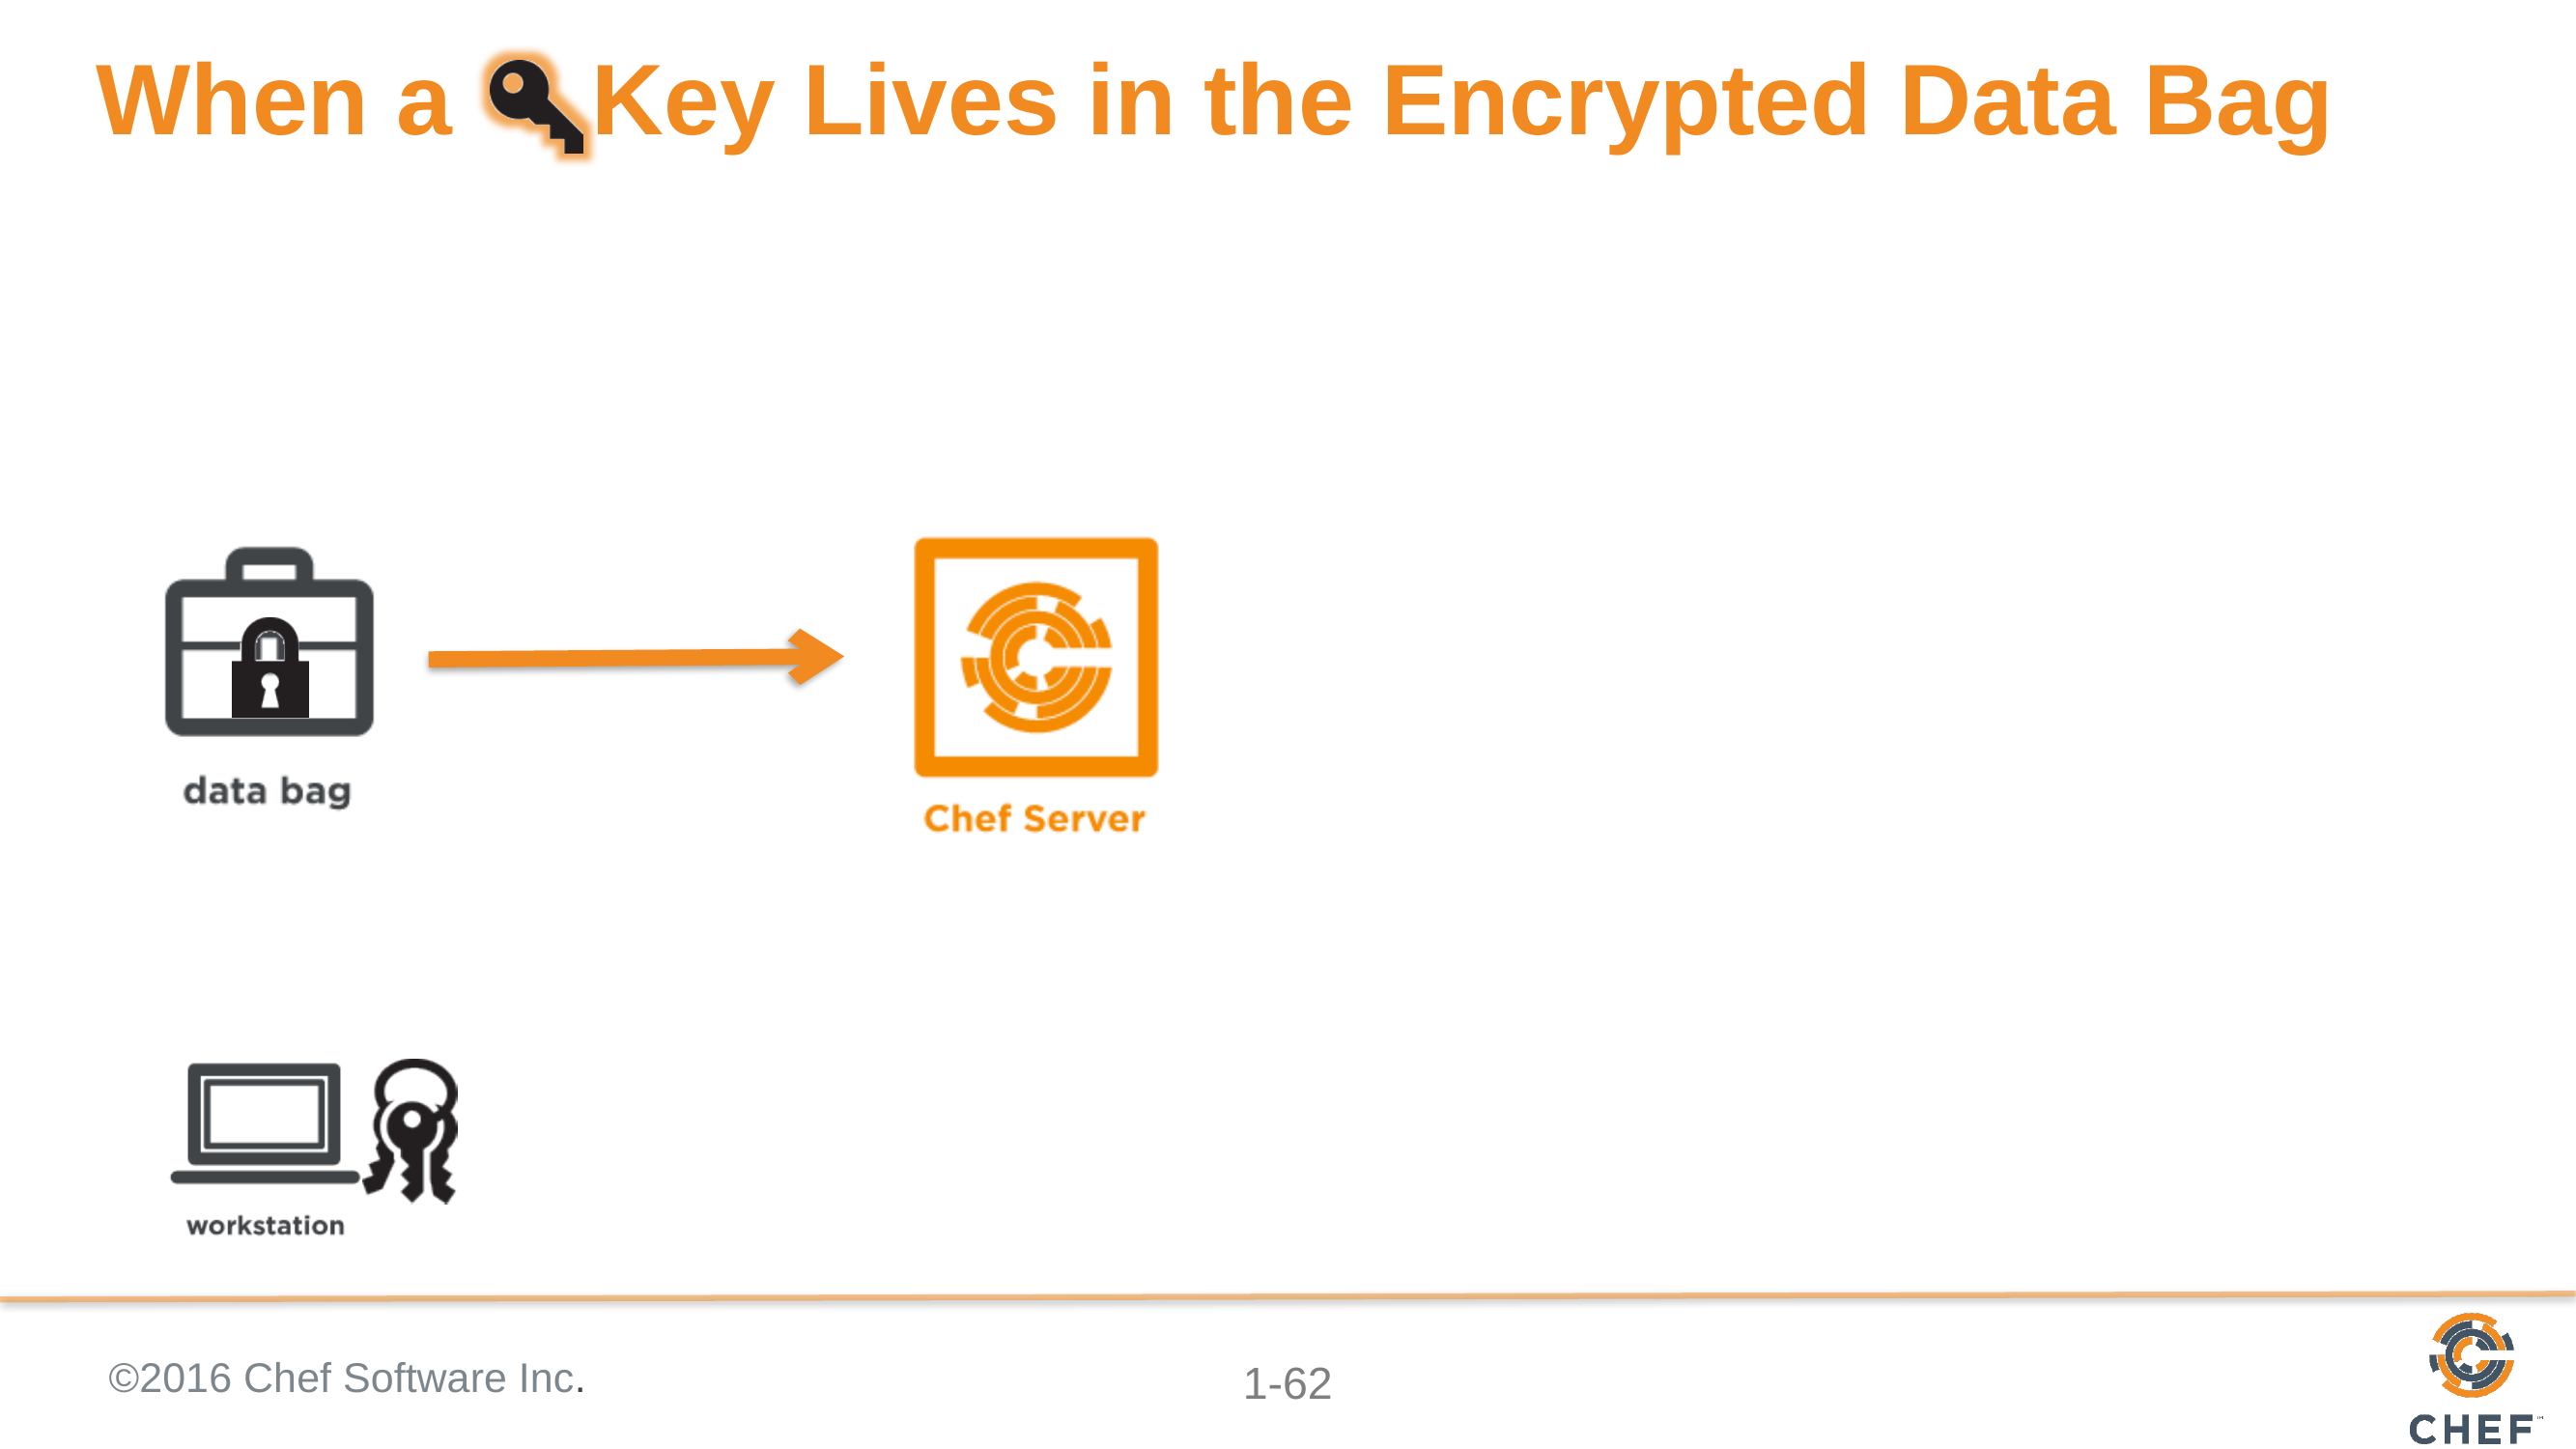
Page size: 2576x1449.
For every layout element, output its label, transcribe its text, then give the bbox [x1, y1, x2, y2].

picture [490, 60, 583, 154]
list Let's get the data out of the cookbook and into a bag that resides on the Chef Server. [480, 49, 594, 163]
picture [127, 465, 412, 852]
picture [868, 507, 1203, 883]
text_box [428, 656, 845, 660]
picture [2399, 1297, 2551, 1449]
title When a Key Lives in the Encrypted Data Bag [96, 48, 2463, 180]
picture [122, 1024, 459, 1292]
